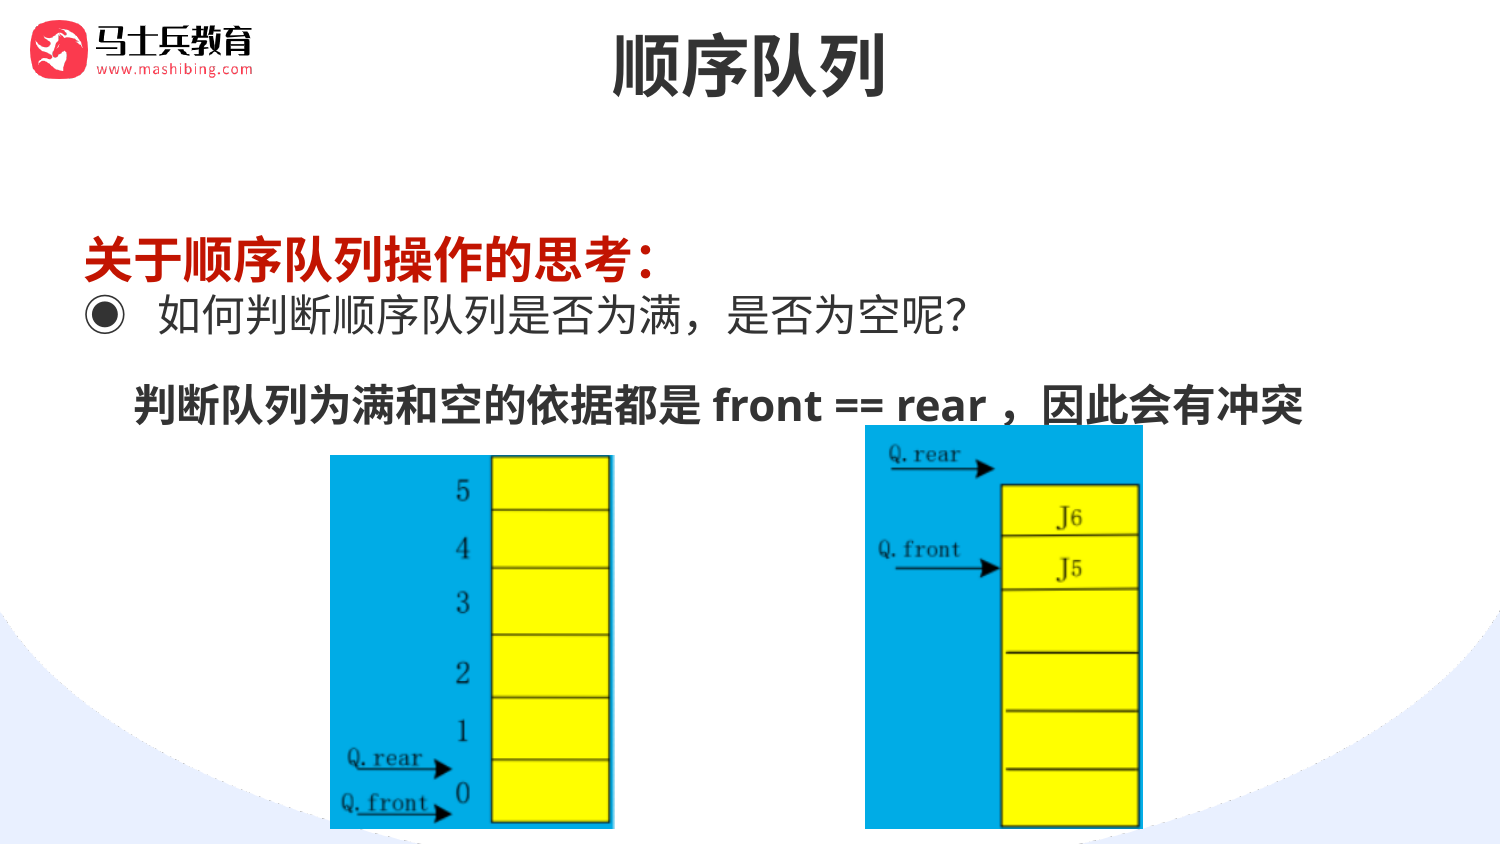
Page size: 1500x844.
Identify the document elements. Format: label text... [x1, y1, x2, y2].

picture [983, 563, 995, 574]
picture [492, 457, 610, 822]
picture [437, 808, 447, 819]
picture [979, 464, 990, 474]
picture [437, 763, 447, 775]
picture [0, 455, 1500, 844]
text_box 关于顺序队列操作的思考： ◉ 如何判断顺序队列是否为满，是否为空呢？ 判断队列为满和空的依据都是front == rear，因此会有冲突 [68, 151, 1491, 610]
text_box 顺序队列 [403, 0, 1097, 129]
picture [1001, 485, 1138, 827]
picture [30, 20, 252, 79]
